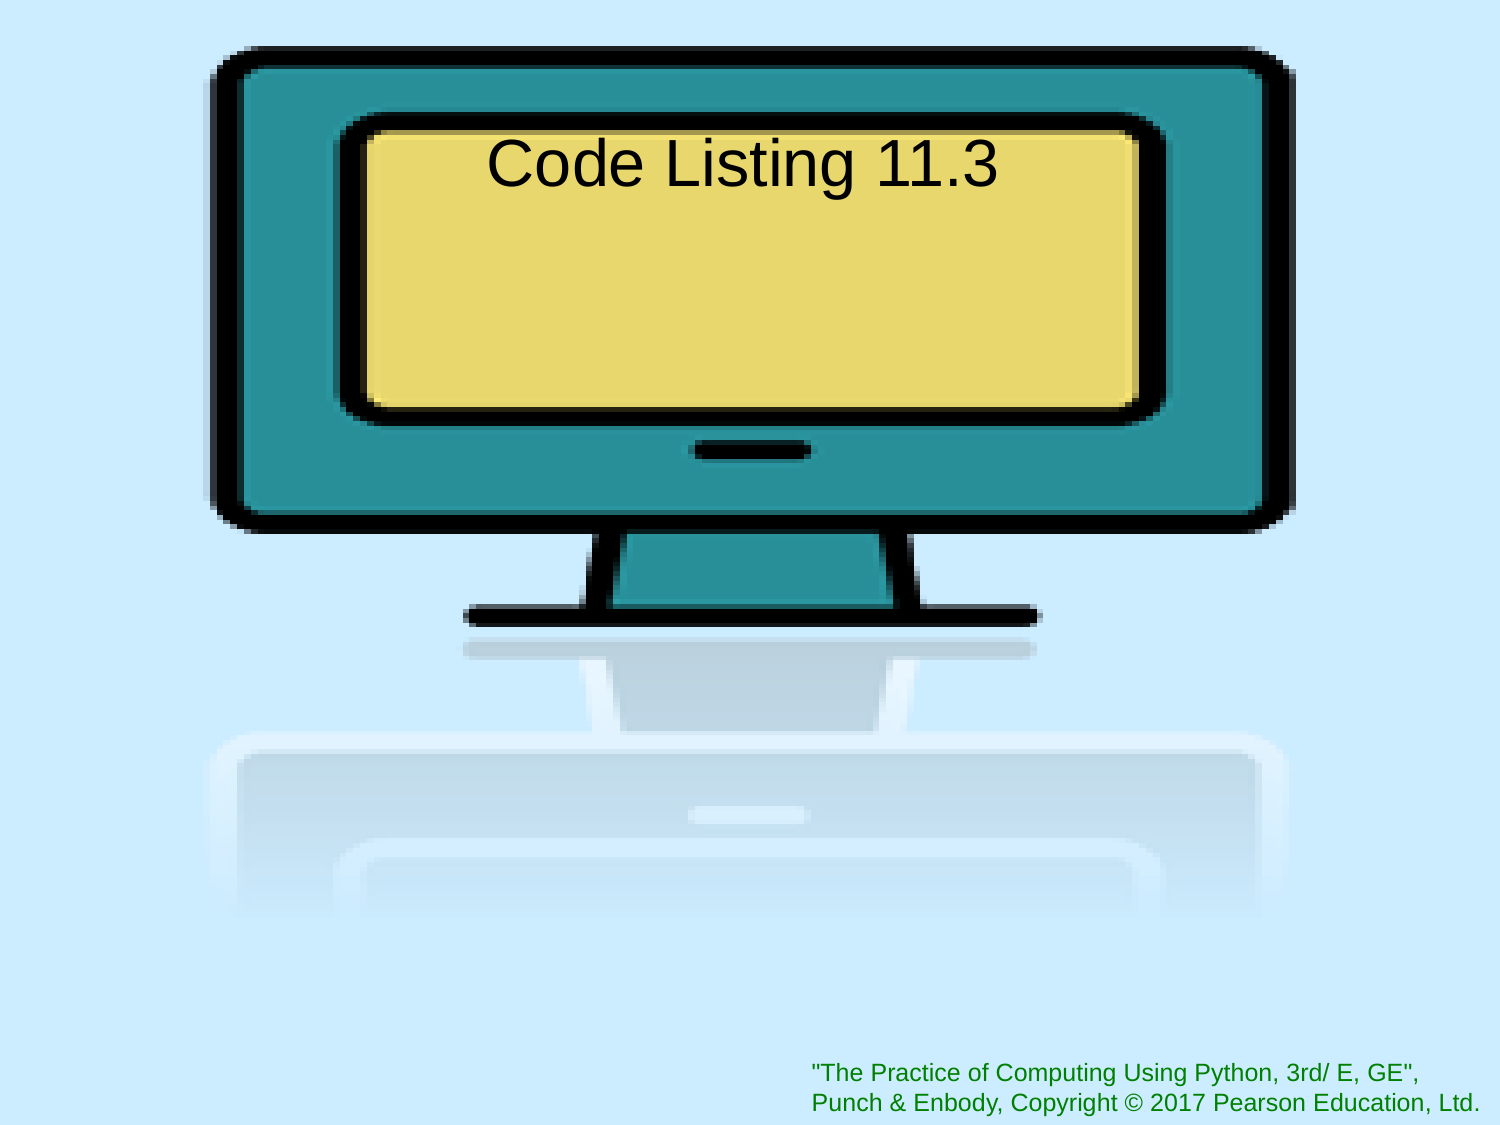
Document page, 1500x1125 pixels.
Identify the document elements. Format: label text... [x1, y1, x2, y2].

picture [12, 0, 1488, 975]
subtitle Code Listing 11.3 [362, 112, 1125, 400]
